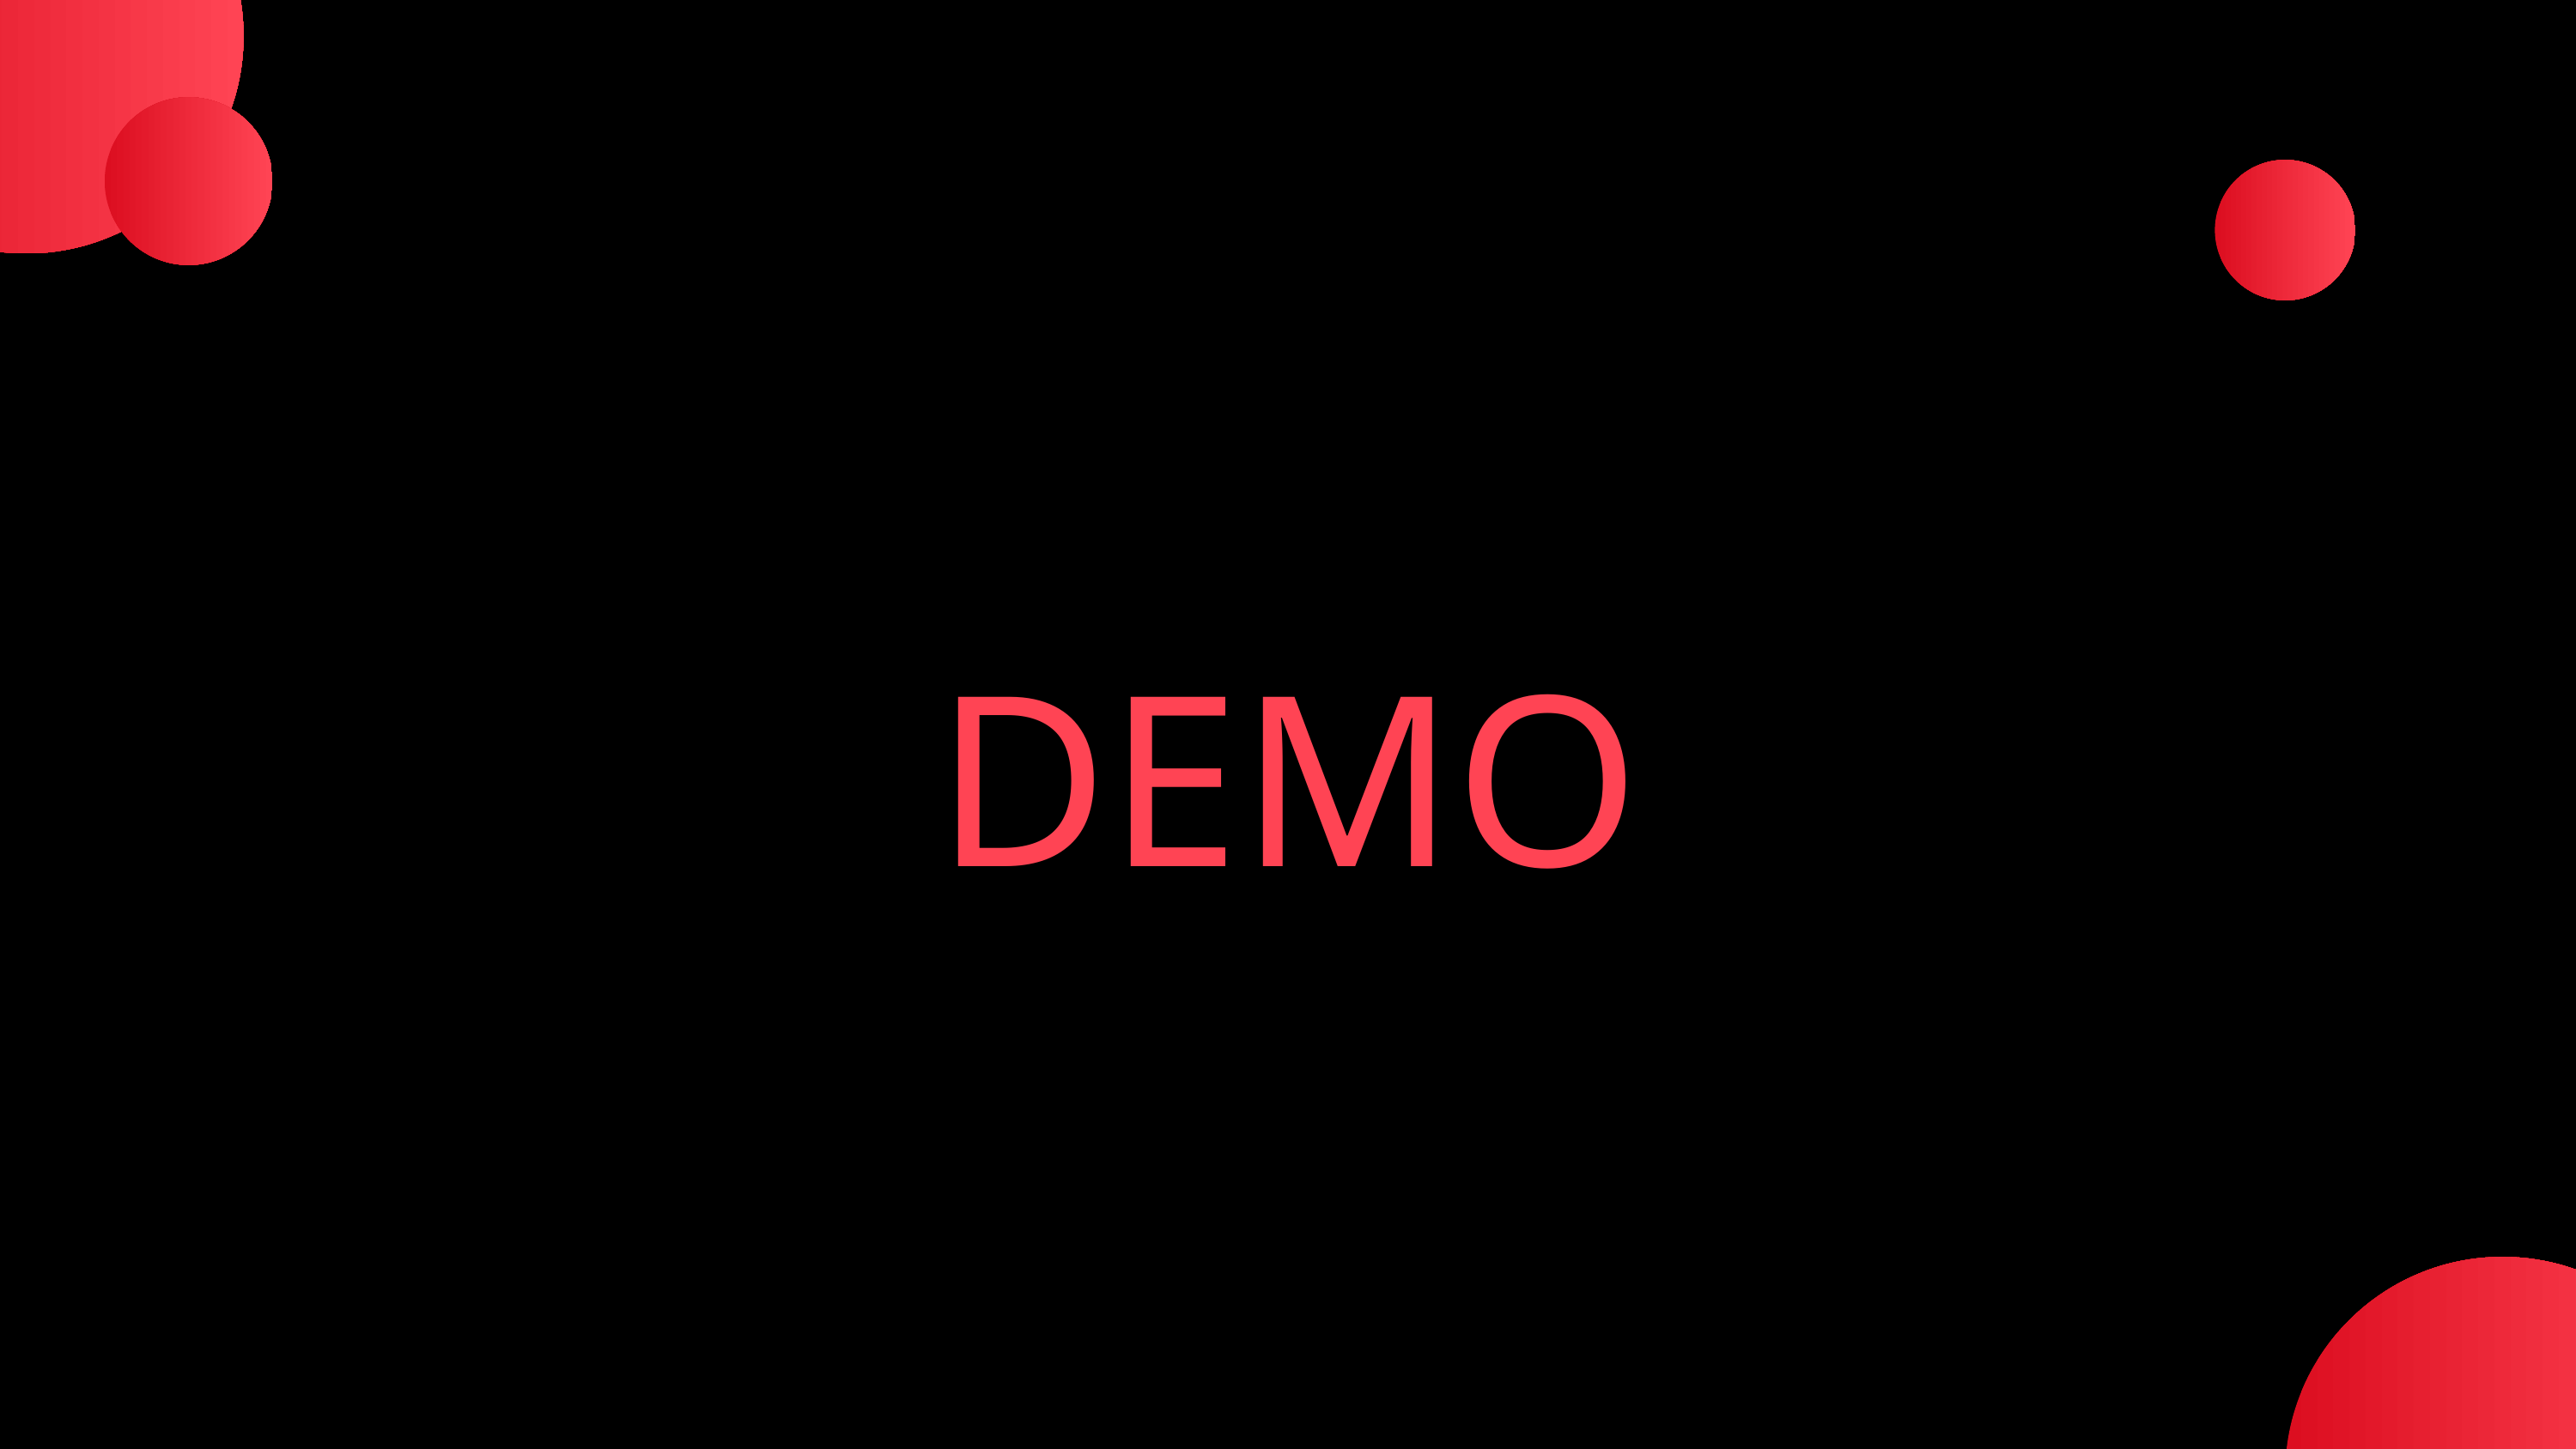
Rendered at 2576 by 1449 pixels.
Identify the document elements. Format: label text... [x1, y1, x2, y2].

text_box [104, 97, 273, 265]
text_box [2284, 1256, 2576, 1449]
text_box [0, 0, 244, 254]
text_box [2215, 159, 2356, 301]
text_box DEMO [600, 617, 1976, 914]
